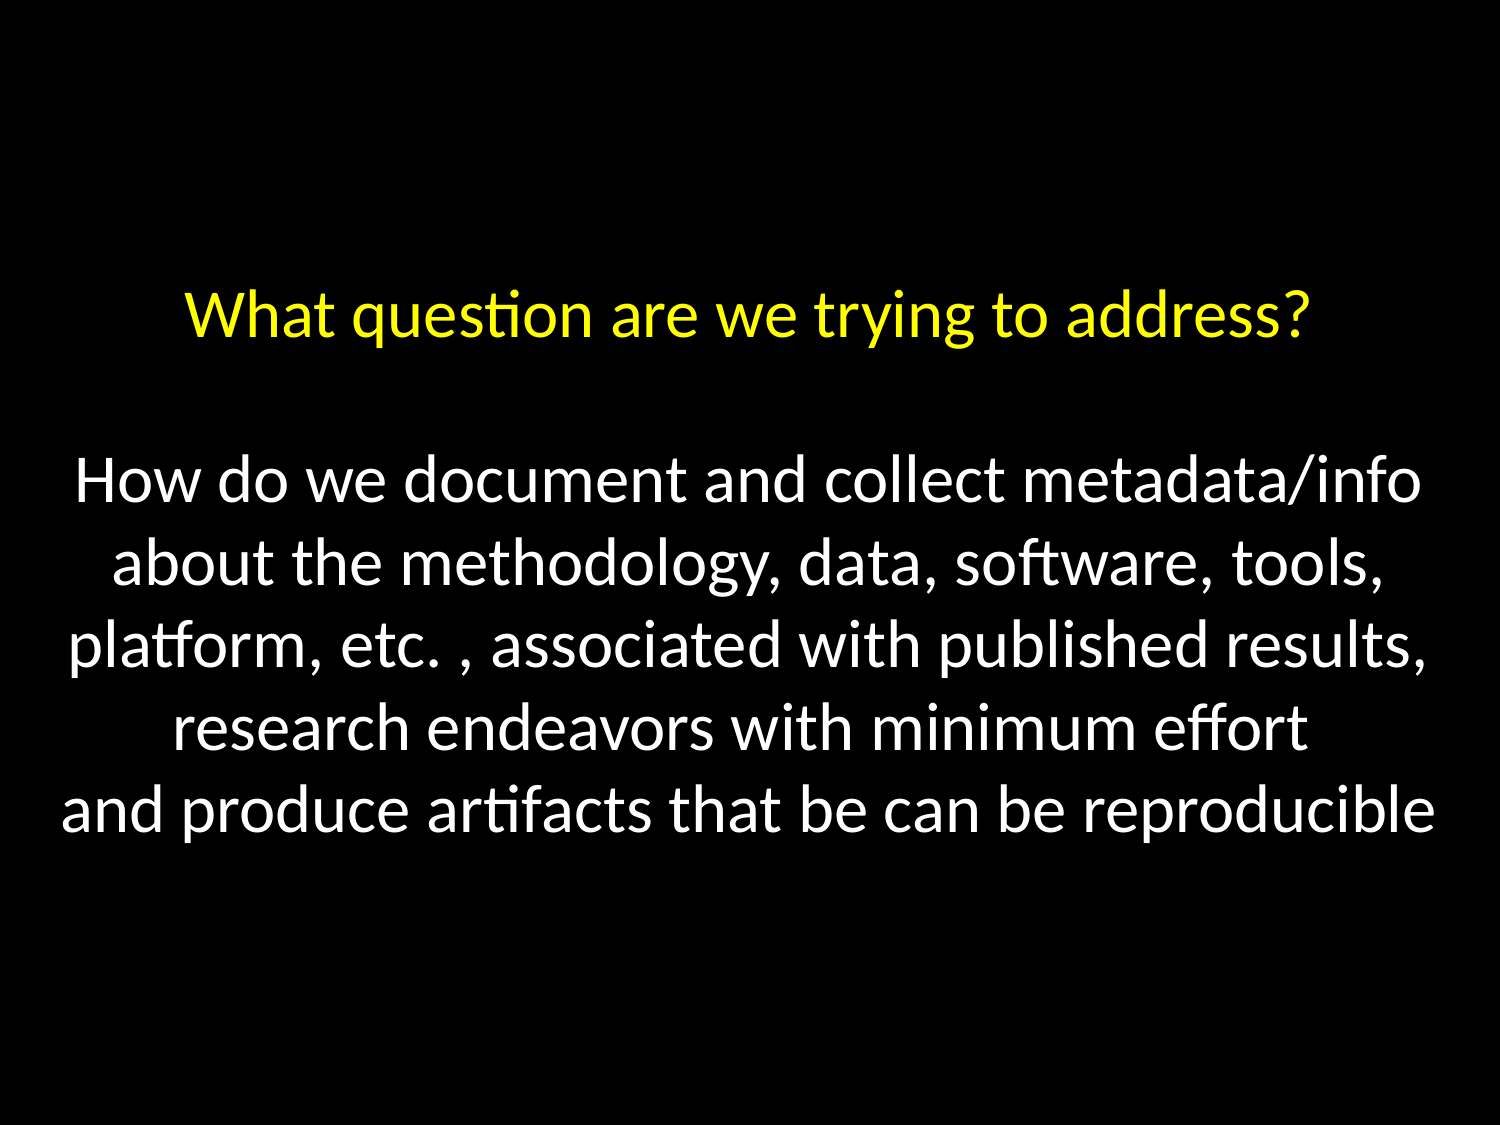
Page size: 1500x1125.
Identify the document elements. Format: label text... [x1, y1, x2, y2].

title What question are we trying to address? How do we document and collect metadata/info about the methodology, data, software, tools, platform, etc. , associated with published results, research endeavors with minimum effort and produce artifacts that be can be reproducible [39, 187, 1460, 1011]
